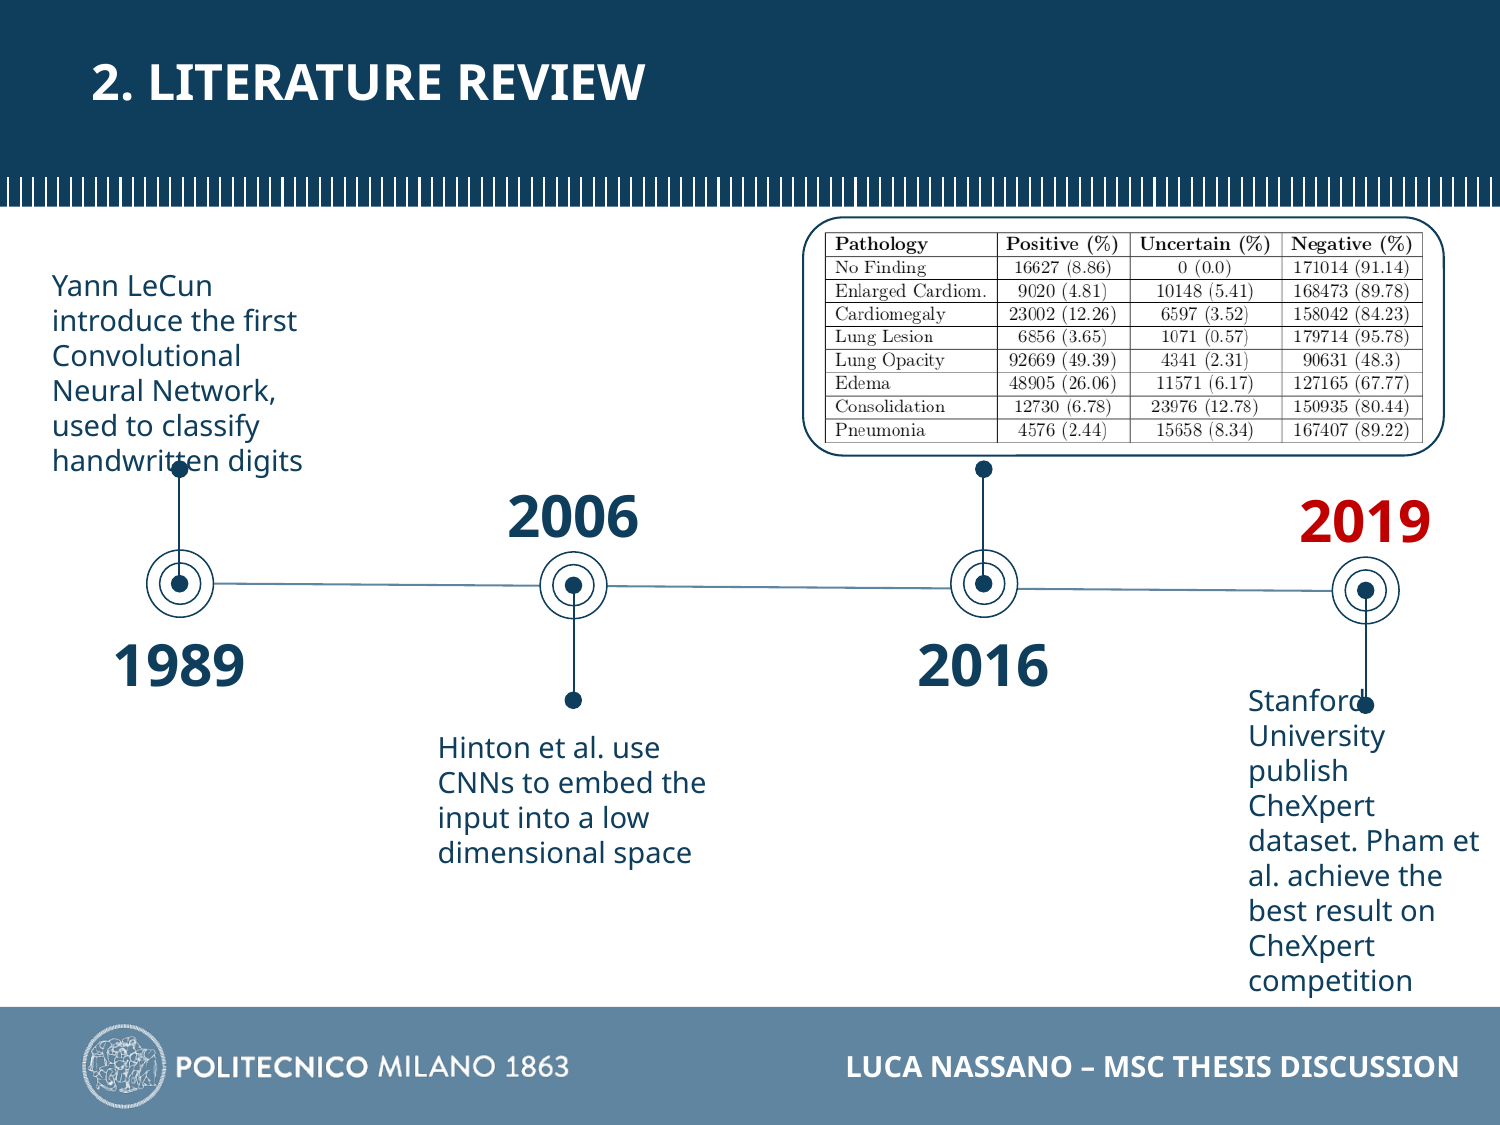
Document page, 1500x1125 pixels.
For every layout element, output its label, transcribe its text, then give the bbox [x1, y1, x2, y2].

picture [824, 231, 1423, 443]
picture [76, 1018, 576, 1113]
text_box [802, 216, 1445, 457]
text_box 2019 [1278, 476, 1453, 557]
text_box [346, 583, 486, 592]
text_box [29, 294, 346, 707]
text_box 2. LITERATURE REVIEW [76, 43, 1008, 118]
text_box Hinton et al. use CNNs to embed the input into a low dimensional space [414, 719, 733, 879]
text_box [486, 471, 662, 708]
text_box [1225, 557, 1500, 918]
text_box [1071, 583, 1225, 592]
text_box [662, 583, 895, 592]
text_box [895, 461, 1071, 707]
